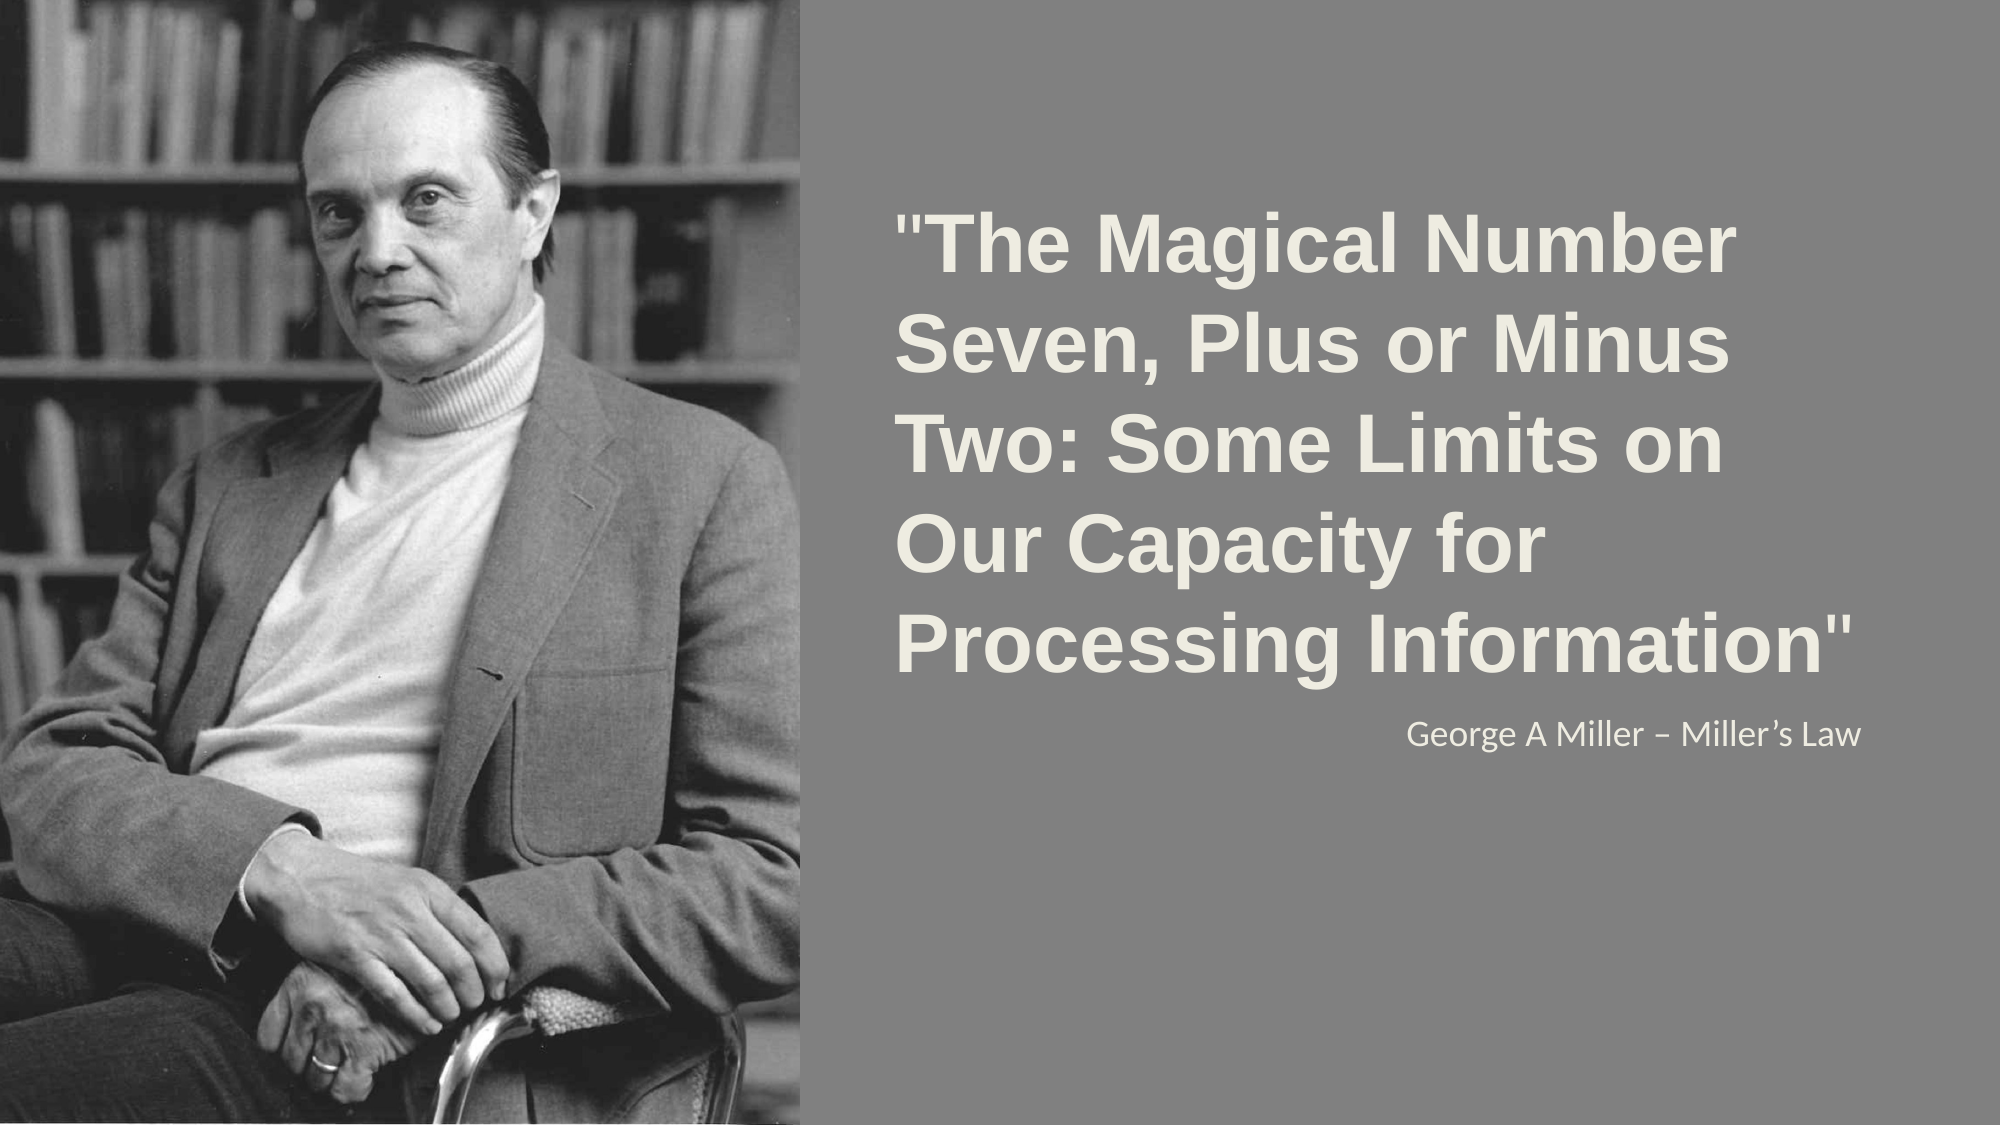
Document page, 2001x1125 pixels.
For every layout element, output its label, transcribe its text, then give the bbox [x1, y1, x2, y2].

picture [0, 0, 800, 1125]
text_box George A Miller – Miller’s Law [1391, 701, 1878, 762]
text_box "The Magical Number Seven, Plus or Minus Two: Some Limits on Our Capacity for Processing Information" [880, 181, 1881, 697]
